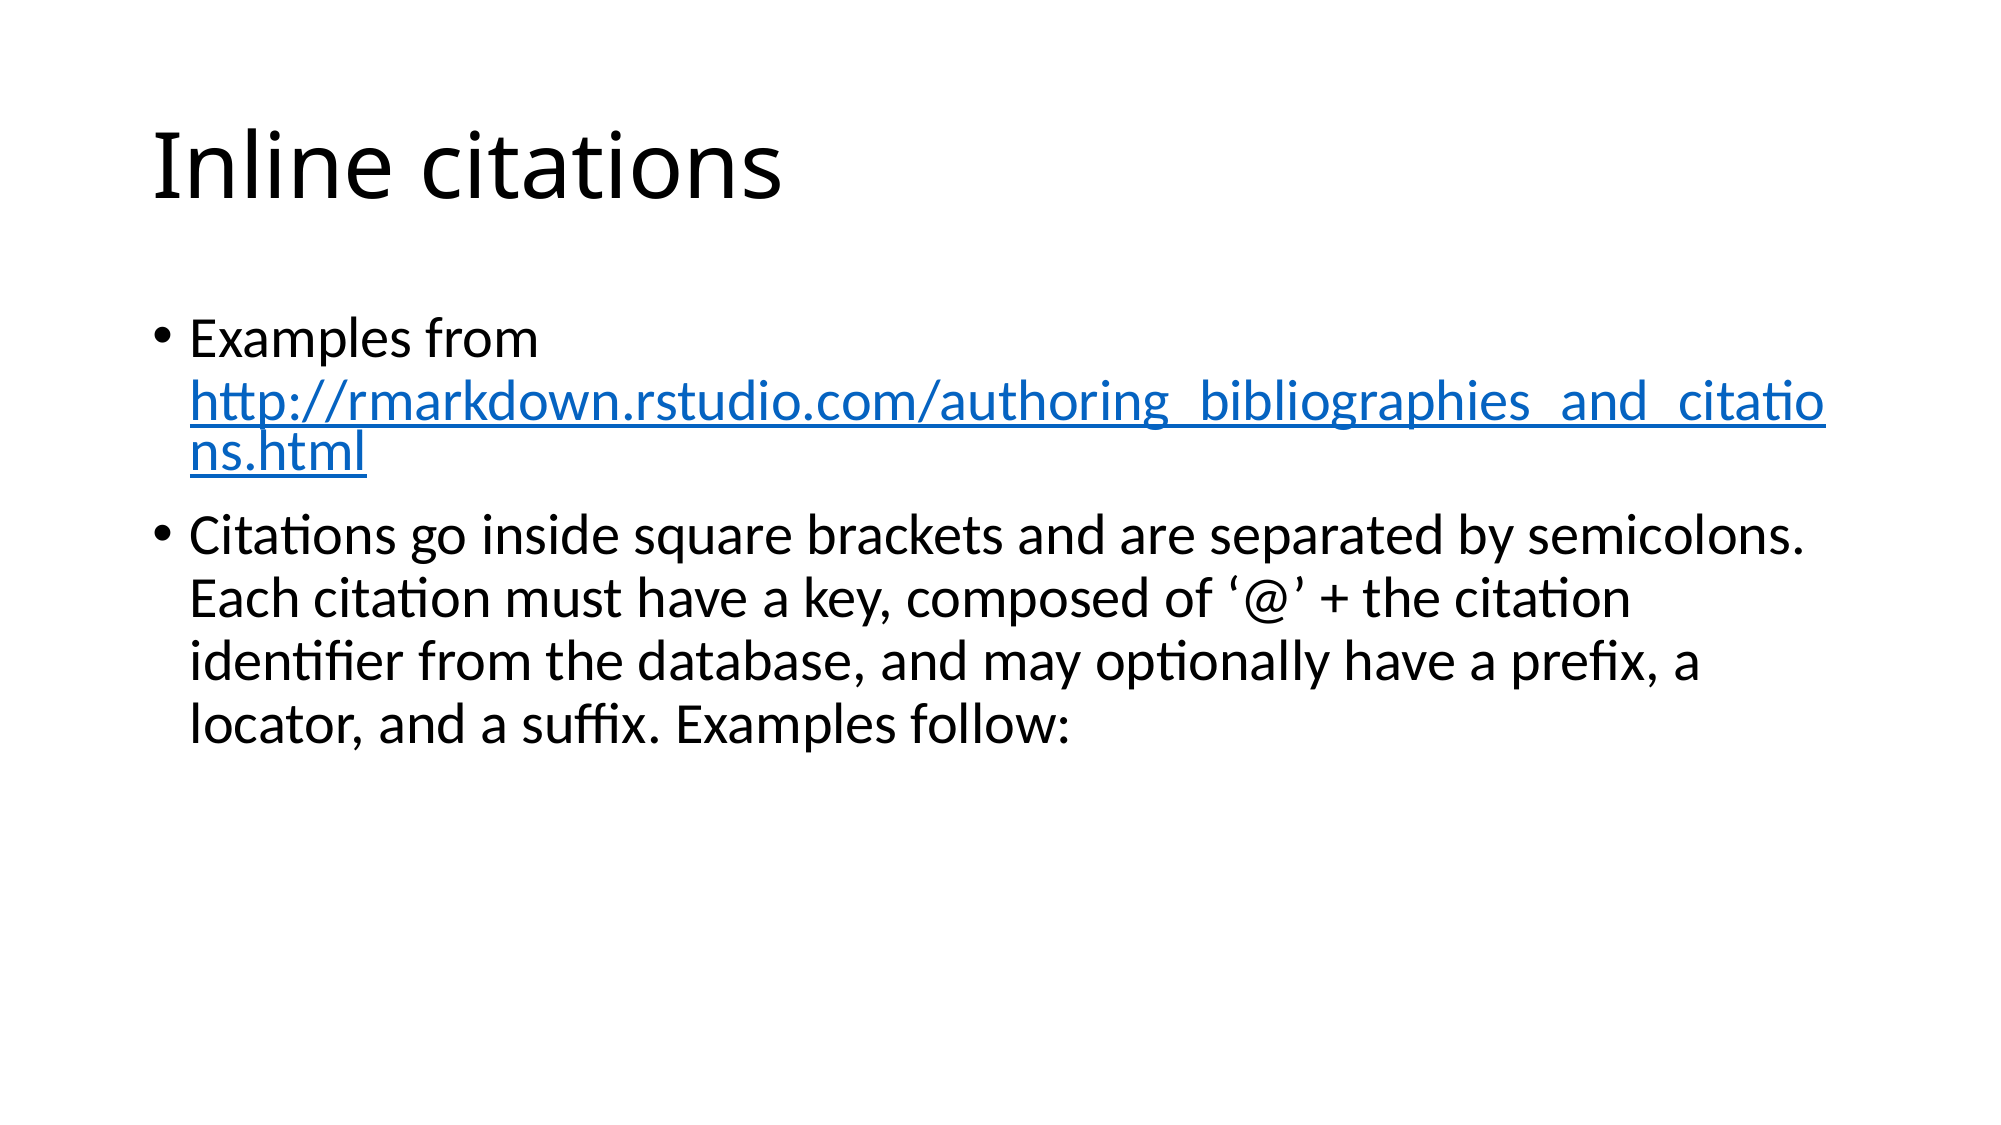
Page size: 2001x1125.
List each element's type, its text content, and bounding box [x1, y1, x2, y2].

title Inline citations [137, 59, 1863, 278]
list Examples from http://rmarkdown.rstudio.com/authoring_bibliographies_and_citations.html Citations go inside square brackets and are separated by semicolons. Each citation must have a key, composed of ‘@’ + the citation identifier from the database, and may optionally have a prefix, a locator, and a suffix. Examples follow: [137, 299, 1863, 1014]
